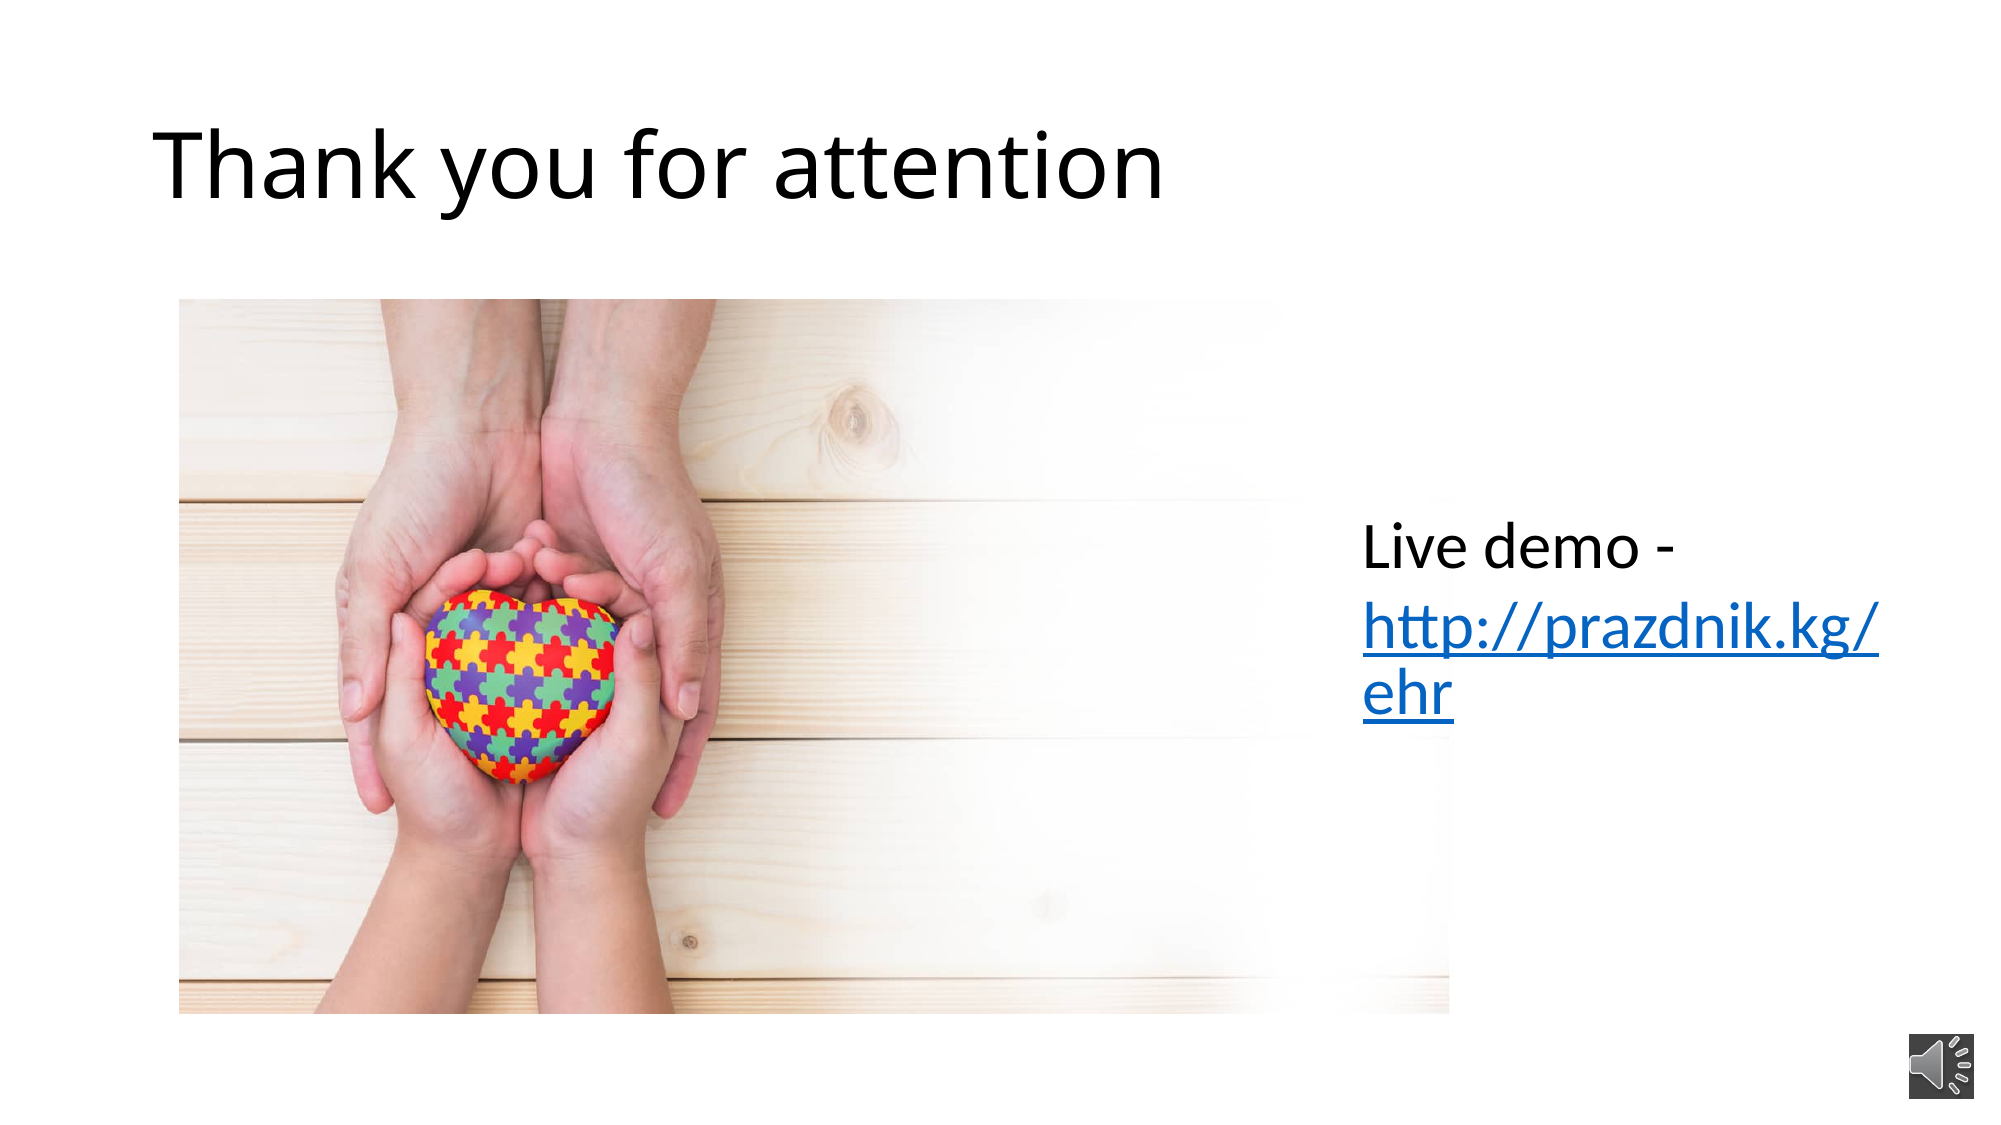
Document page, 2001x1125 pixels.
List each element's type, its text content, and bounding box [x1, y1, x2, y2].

text_box Live demo - http://prazdnik.kg/ehr [1821, 494, 1896, 749]
title Thank you for attention [137, 59, 1863, 278]
picture [1908, 1033, 1975, 1100]
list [179, 299, 1821, 1014]
